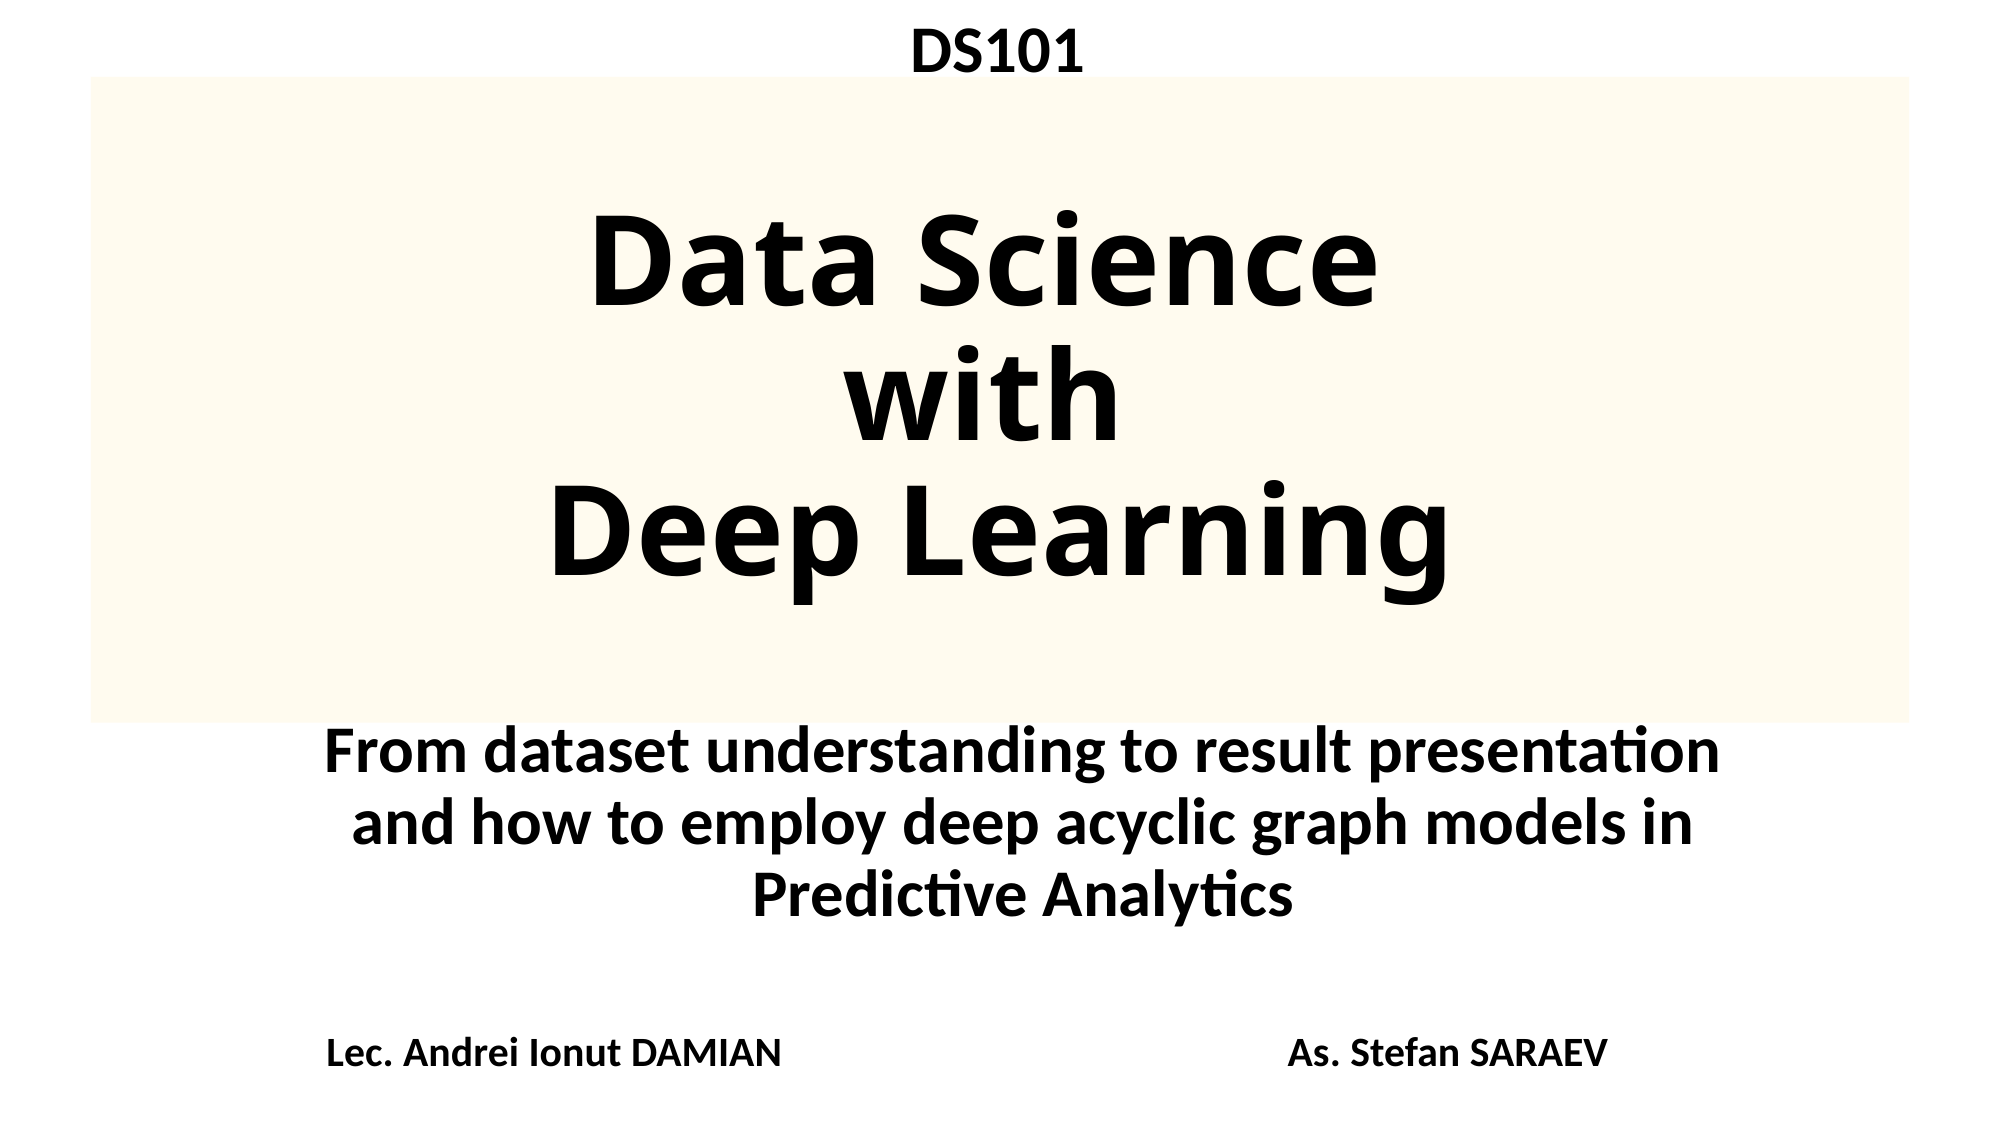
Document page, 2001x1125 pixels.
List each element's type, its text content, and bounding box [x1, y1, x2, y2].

subtitle From dataset understanding to result presentation and how to employ deep acyclic graph models in Predictive Analytics [273, 706, 1774, 957]
text_box Lec. Andrei Ionut DAMIAN [311, 1017, 913, 1083]
text_box As. Stefan SARAEV [1272, 1017, 1717, 1083]
title Data Science with Deep Learning [90, 76, 1910, 723]
text_box DS101 [772, 0, 1224, 93]
